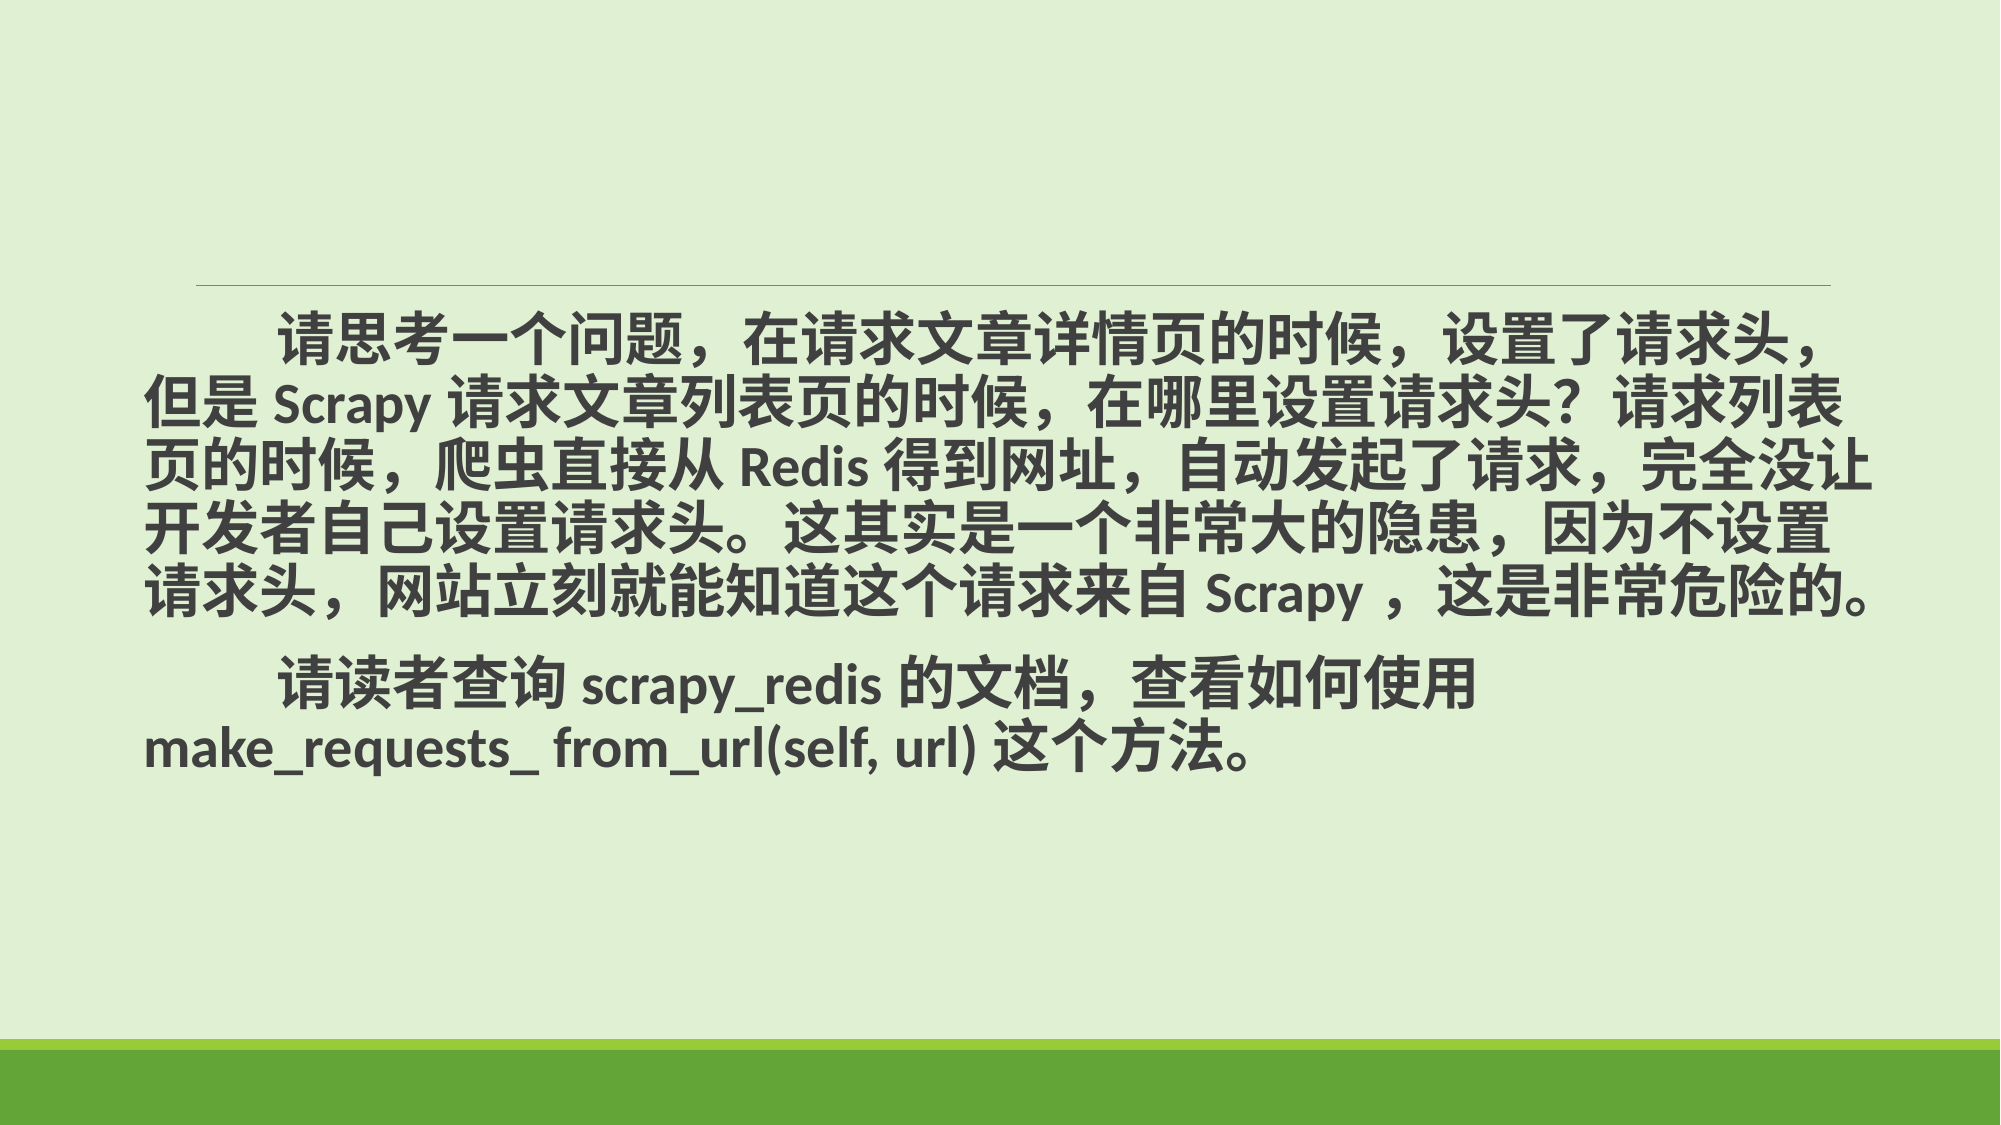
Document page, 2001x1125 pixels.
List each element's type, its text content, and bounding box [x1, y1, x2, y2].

list 请思考一个问题，在请求文章详情页的时候，设置了请求头，但是Scrapy请求文章列表页的时候，在哪里设置请求头？请求列表页的时候，爬虫直接从Redis得到网址，自动发起了请求，完全没让开发者自己设置请求头。这其实是一个非常大的隐患，因为不设置请求头，网站立刻就能知道这个请求来自Scrapy，这是非常危险的。 请读者查询scrapy_redis的文档，查看如何使用make_requests_ from_url(self, url)这个方法。 [128, 302, 1875, 963]
